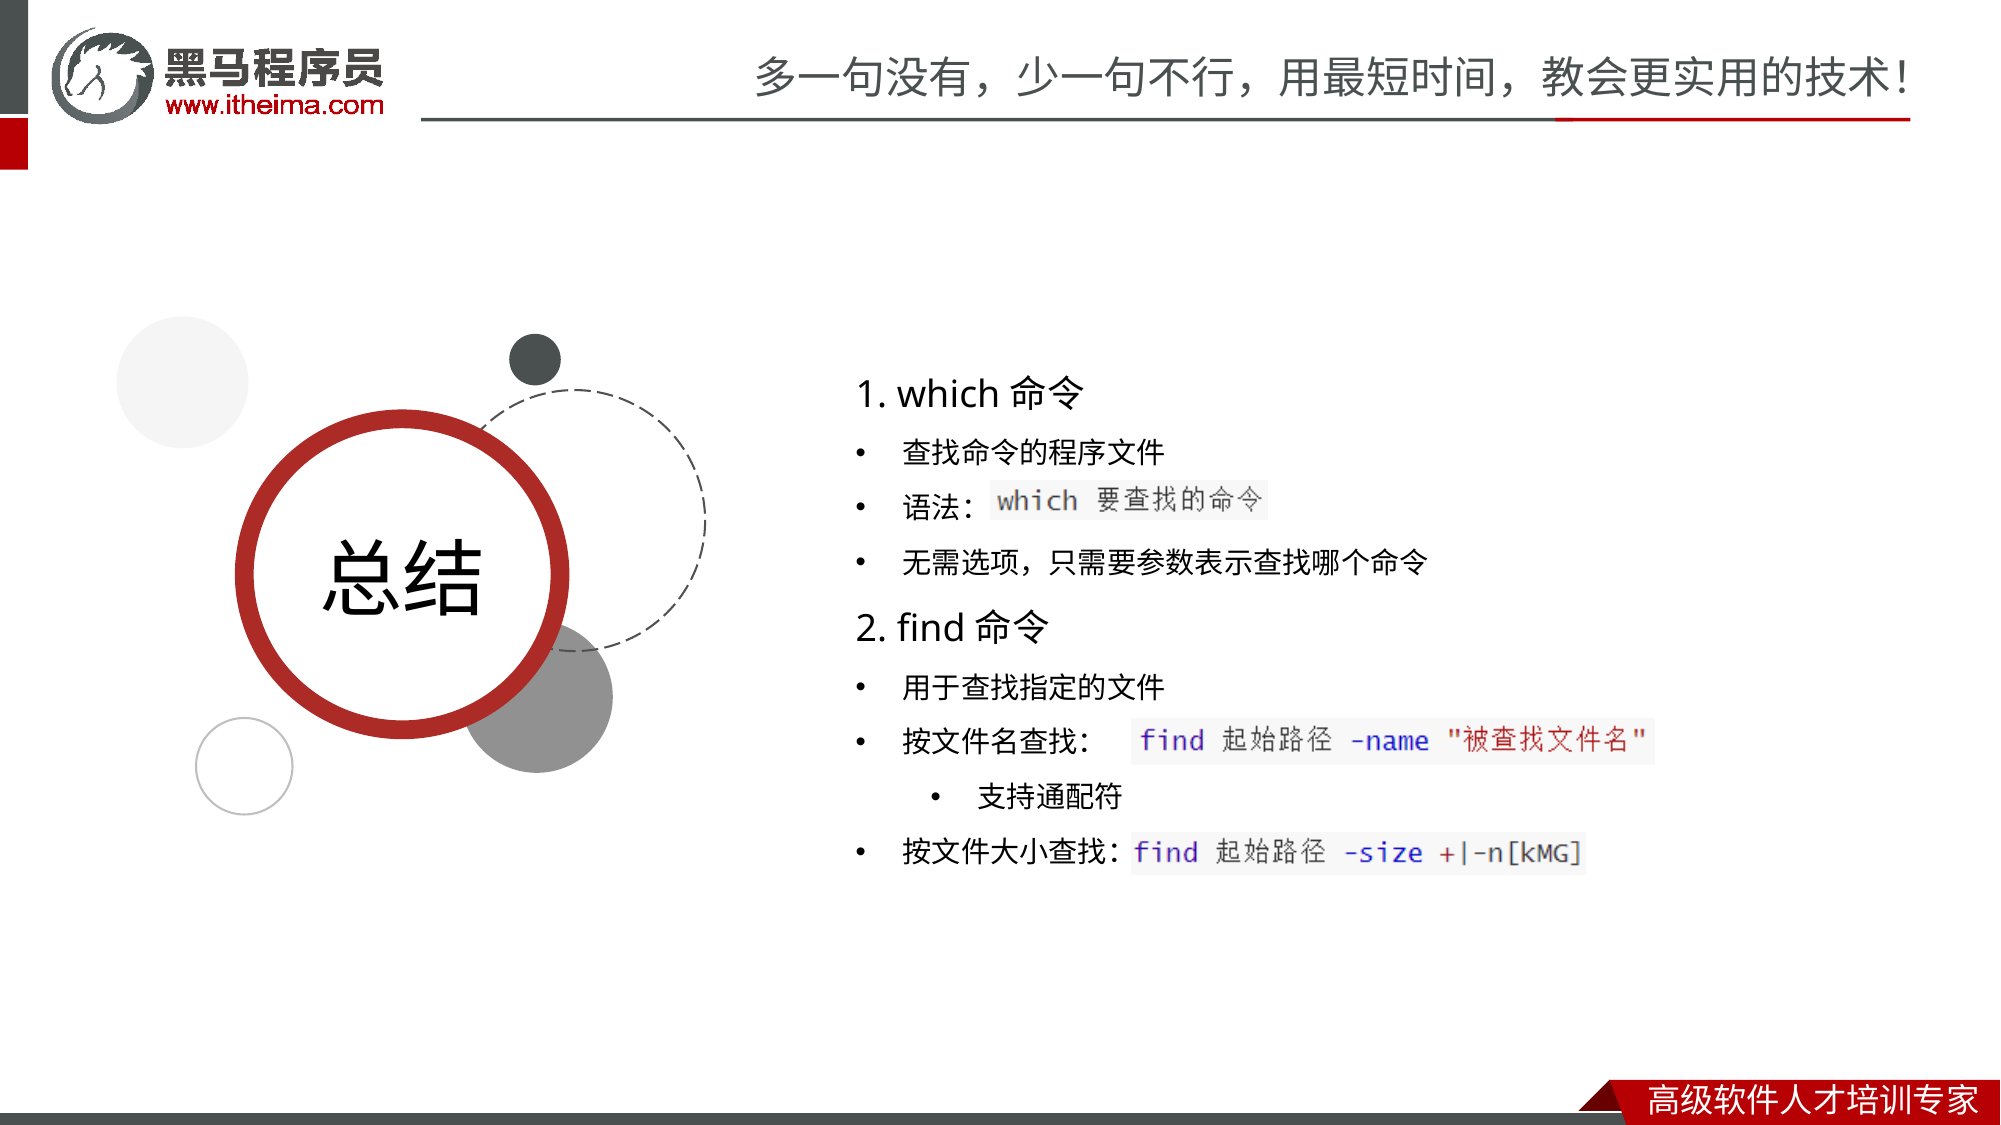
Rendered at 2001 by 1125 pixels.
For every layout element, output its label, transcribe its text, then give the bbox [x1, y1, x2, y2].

picture [1130, 718, 1655, 765]
picture [50, 26, 384, 125]
list 1. which命令 查找命令的程序文件 语法： 无需选项，只需要参数表示查找哪个命令 2. find命令 用于查找指定的文件 按文件名查找： 支持通配符 按文件大小查找： [840, 239, 1903, 980]
picture [1130, 831, 1587, 875]
picture [990, 479, 1268, 520]
